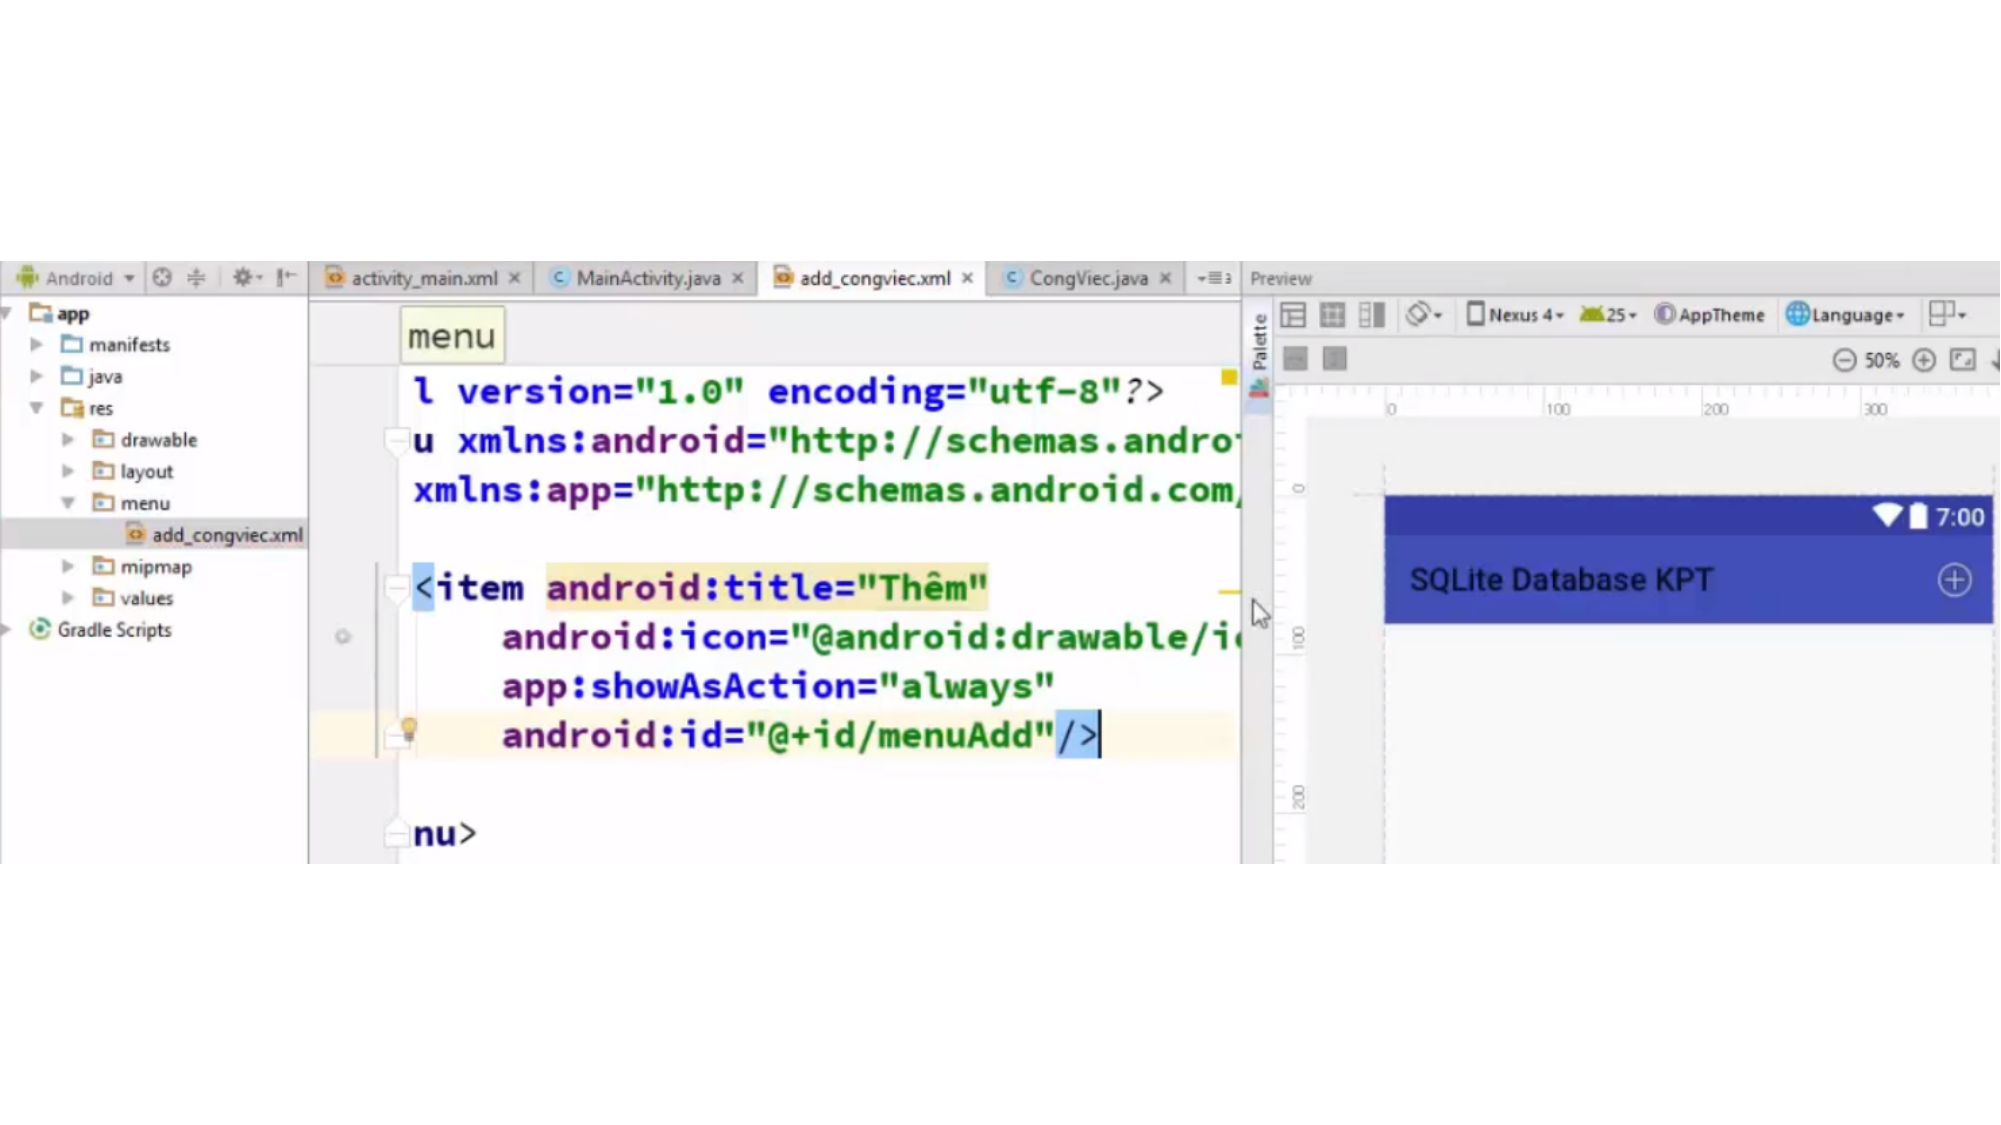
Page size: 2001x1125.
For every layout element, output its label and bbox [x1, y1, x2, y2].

picture [0, 261, 2000, 864]
